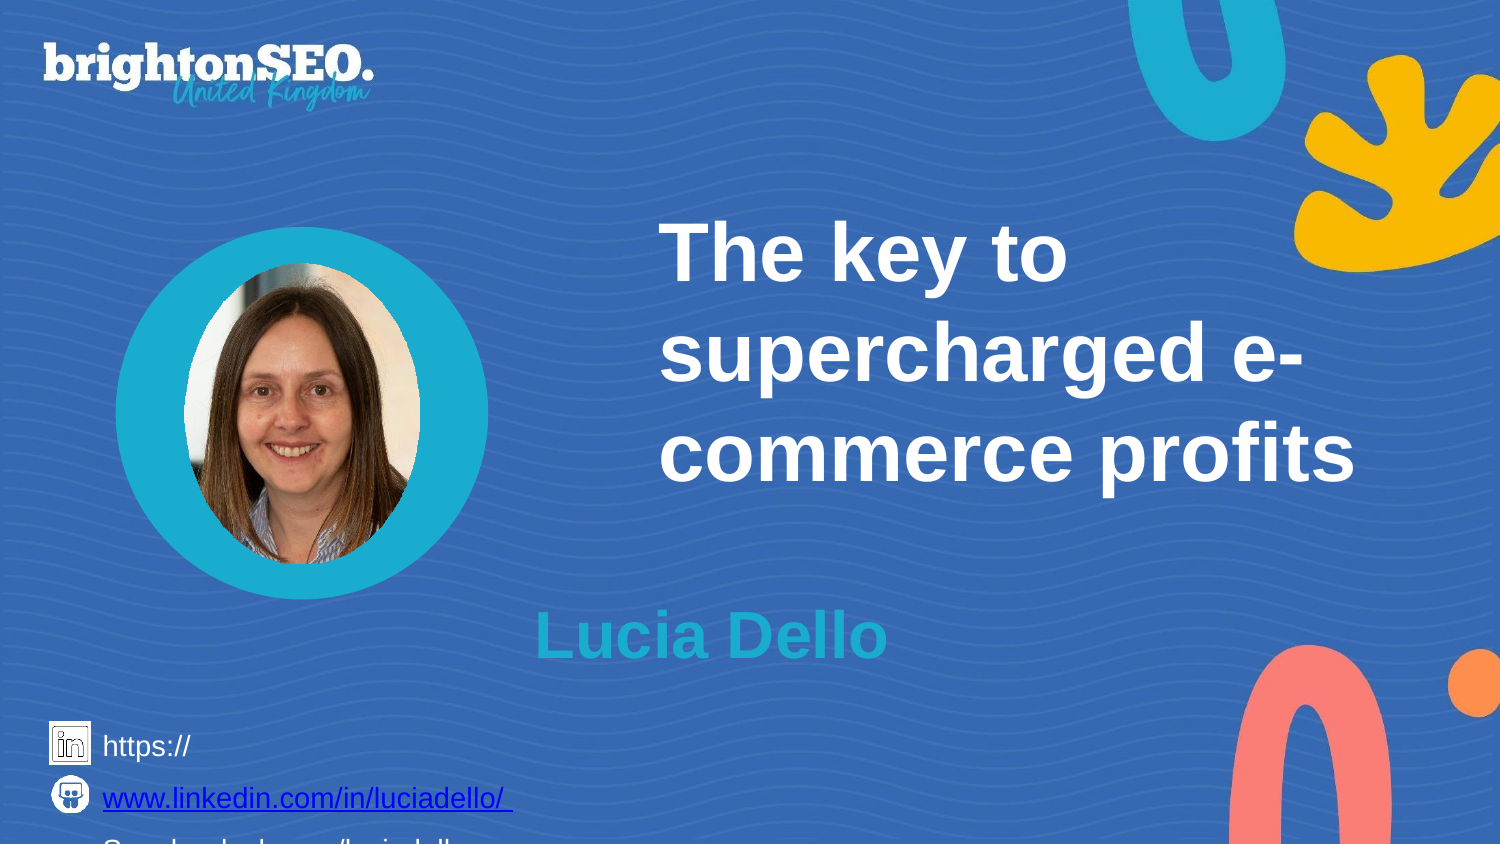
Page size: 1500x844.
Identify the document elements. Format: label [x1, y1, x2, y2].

text_box [48, 721, 91, 813]
text_box [0, 0, 1500, 844]
